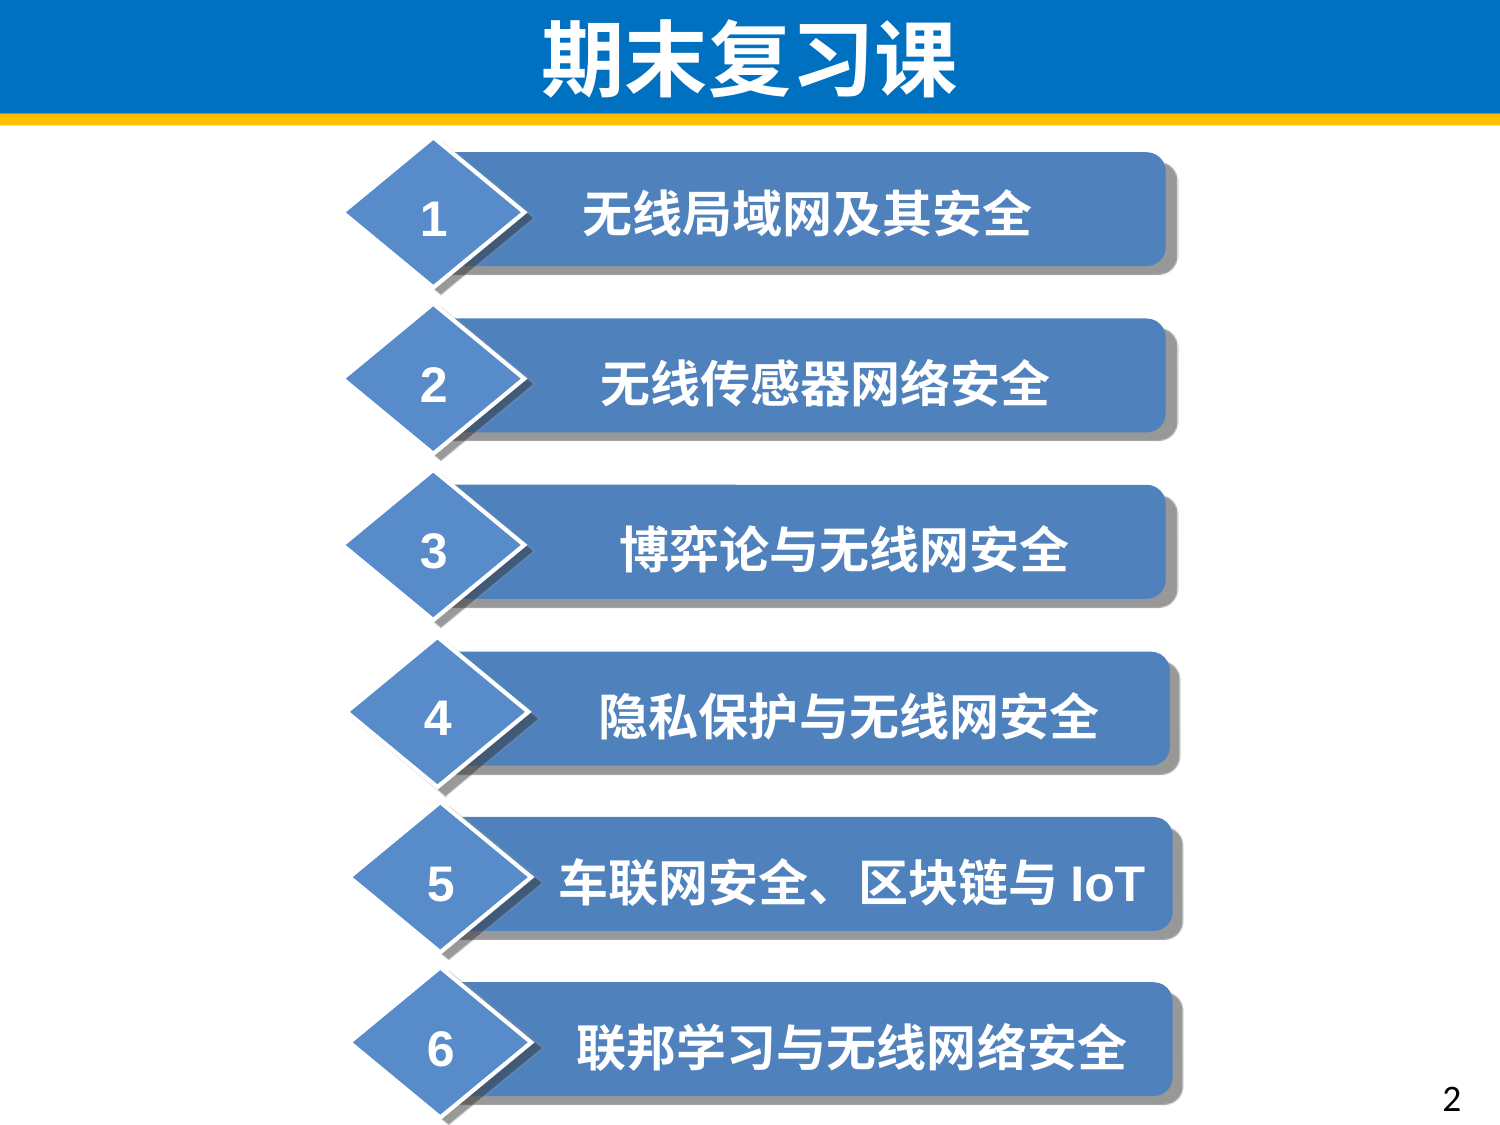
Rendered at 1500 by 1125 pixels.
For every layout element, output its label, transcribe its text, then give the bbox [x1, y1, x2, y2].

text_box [341, 469, 1181, 621]
title 期末复习课 [0, 0, 1500, 114]
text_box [348, 966, 1188, 1118]
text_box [348, 801, 1188, 953]
text_box 2 [1427, 1066, 1499, 1125]
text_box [342, 303, 1167, 455]
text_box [346, 636, 1185, 788]
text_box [342, 136, 1167, 288]
